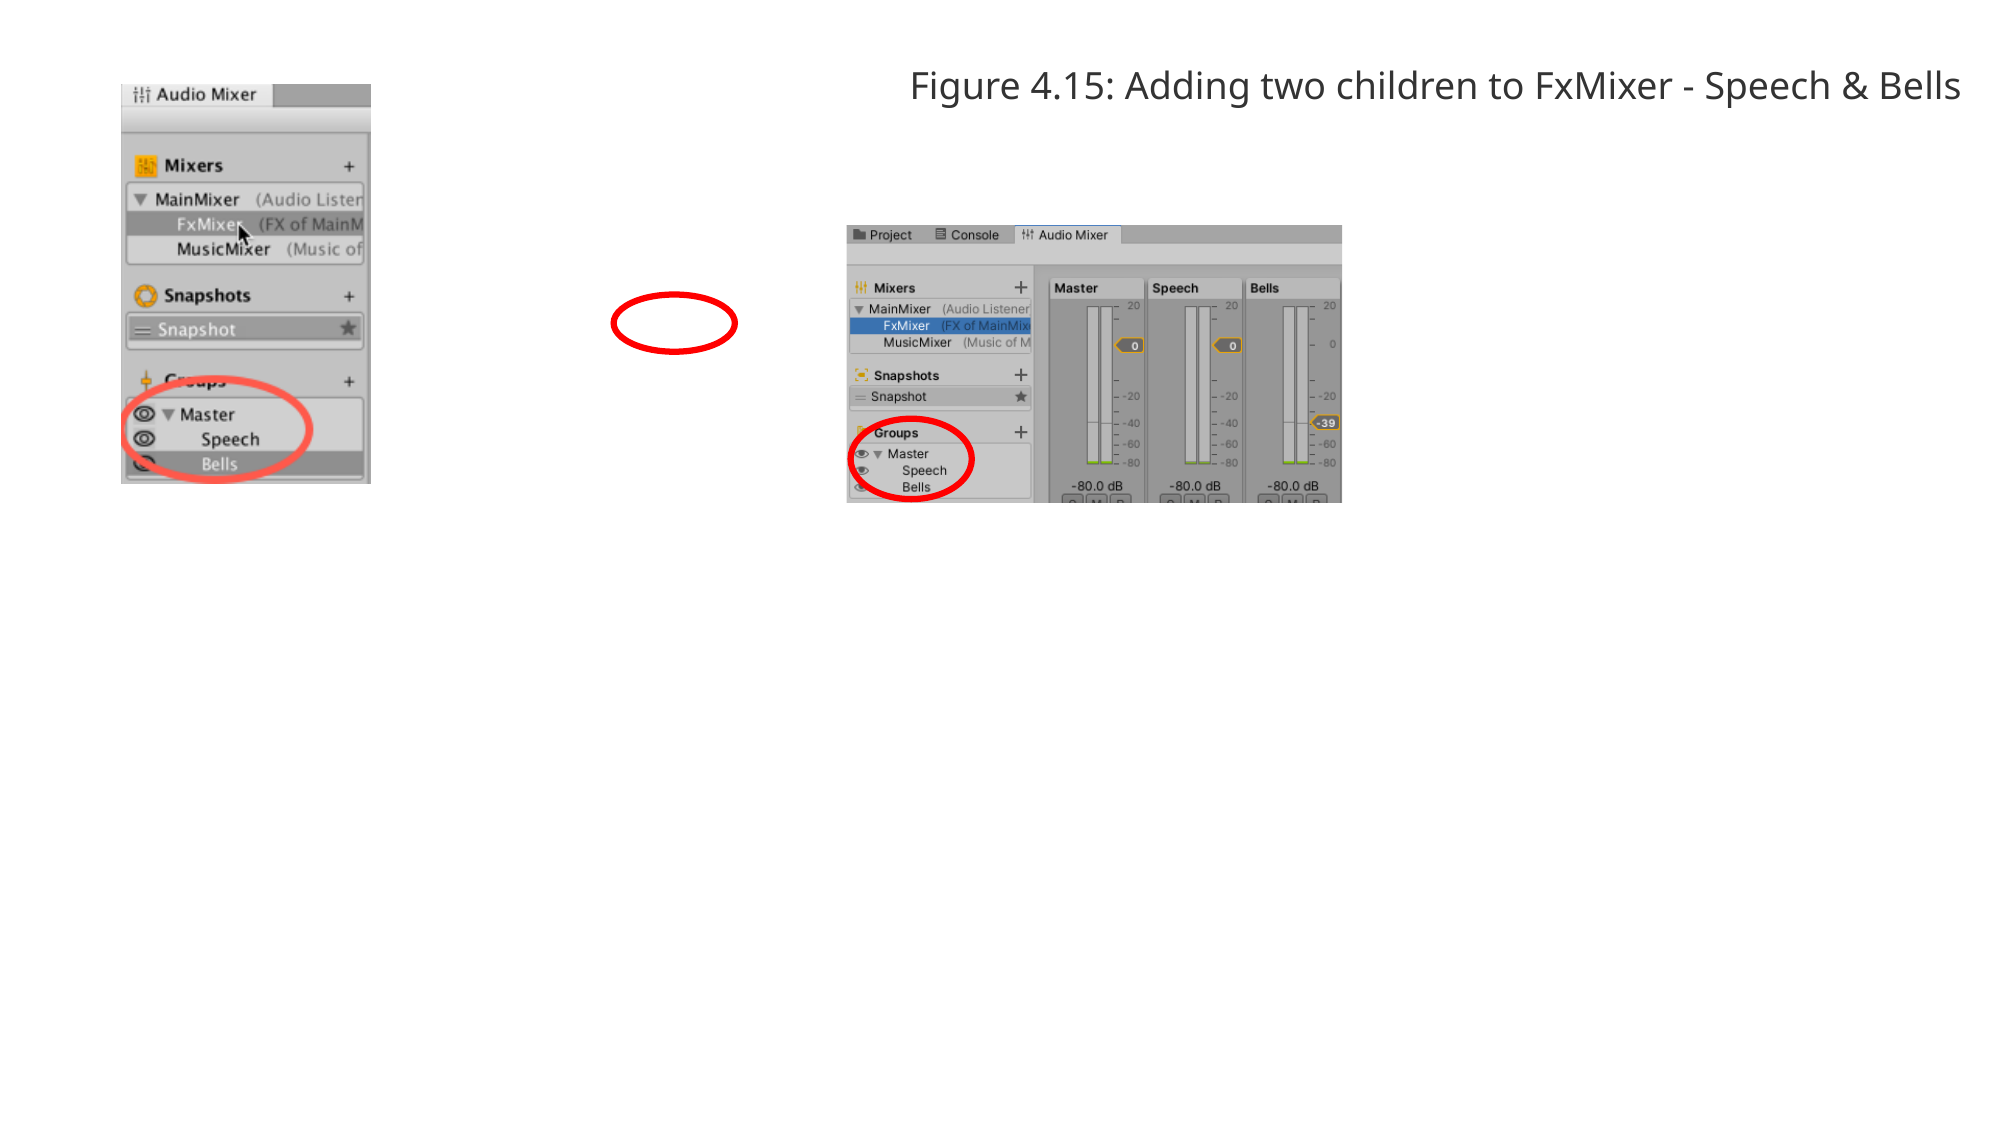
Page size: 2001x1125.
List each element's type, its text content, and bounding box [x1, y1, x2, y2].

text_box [846, 225, 1343, 503]
text_box Figure 4.15: Adding two children to FxMixer - Speech & Bells [894, 54, 1978, 115]
picture [121, 84, 371, 484]
text_box [612, 293, 736, 353]
